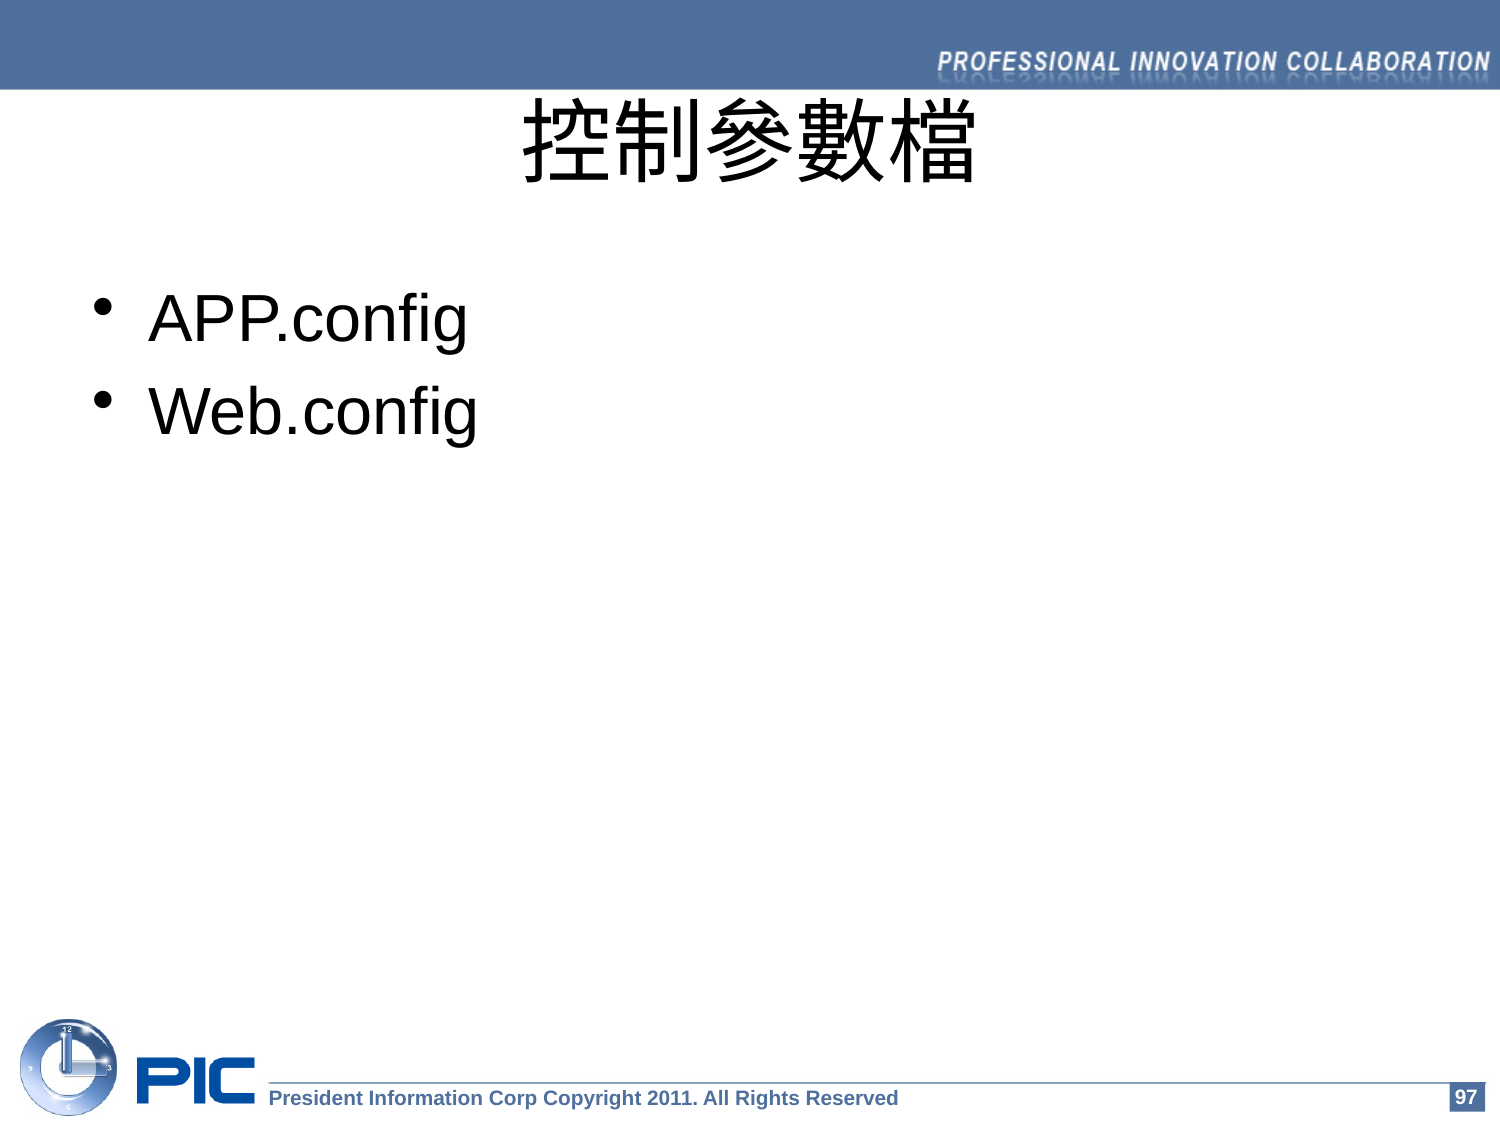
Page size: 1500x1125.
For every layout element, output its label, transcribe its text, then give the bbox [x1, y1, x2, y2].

list APP.config Web.config [76, 266, 1428, 1010]
picture [0, 0, 1500, 1125]
title 控制參數檔 [74, 44, 1426, 233]
